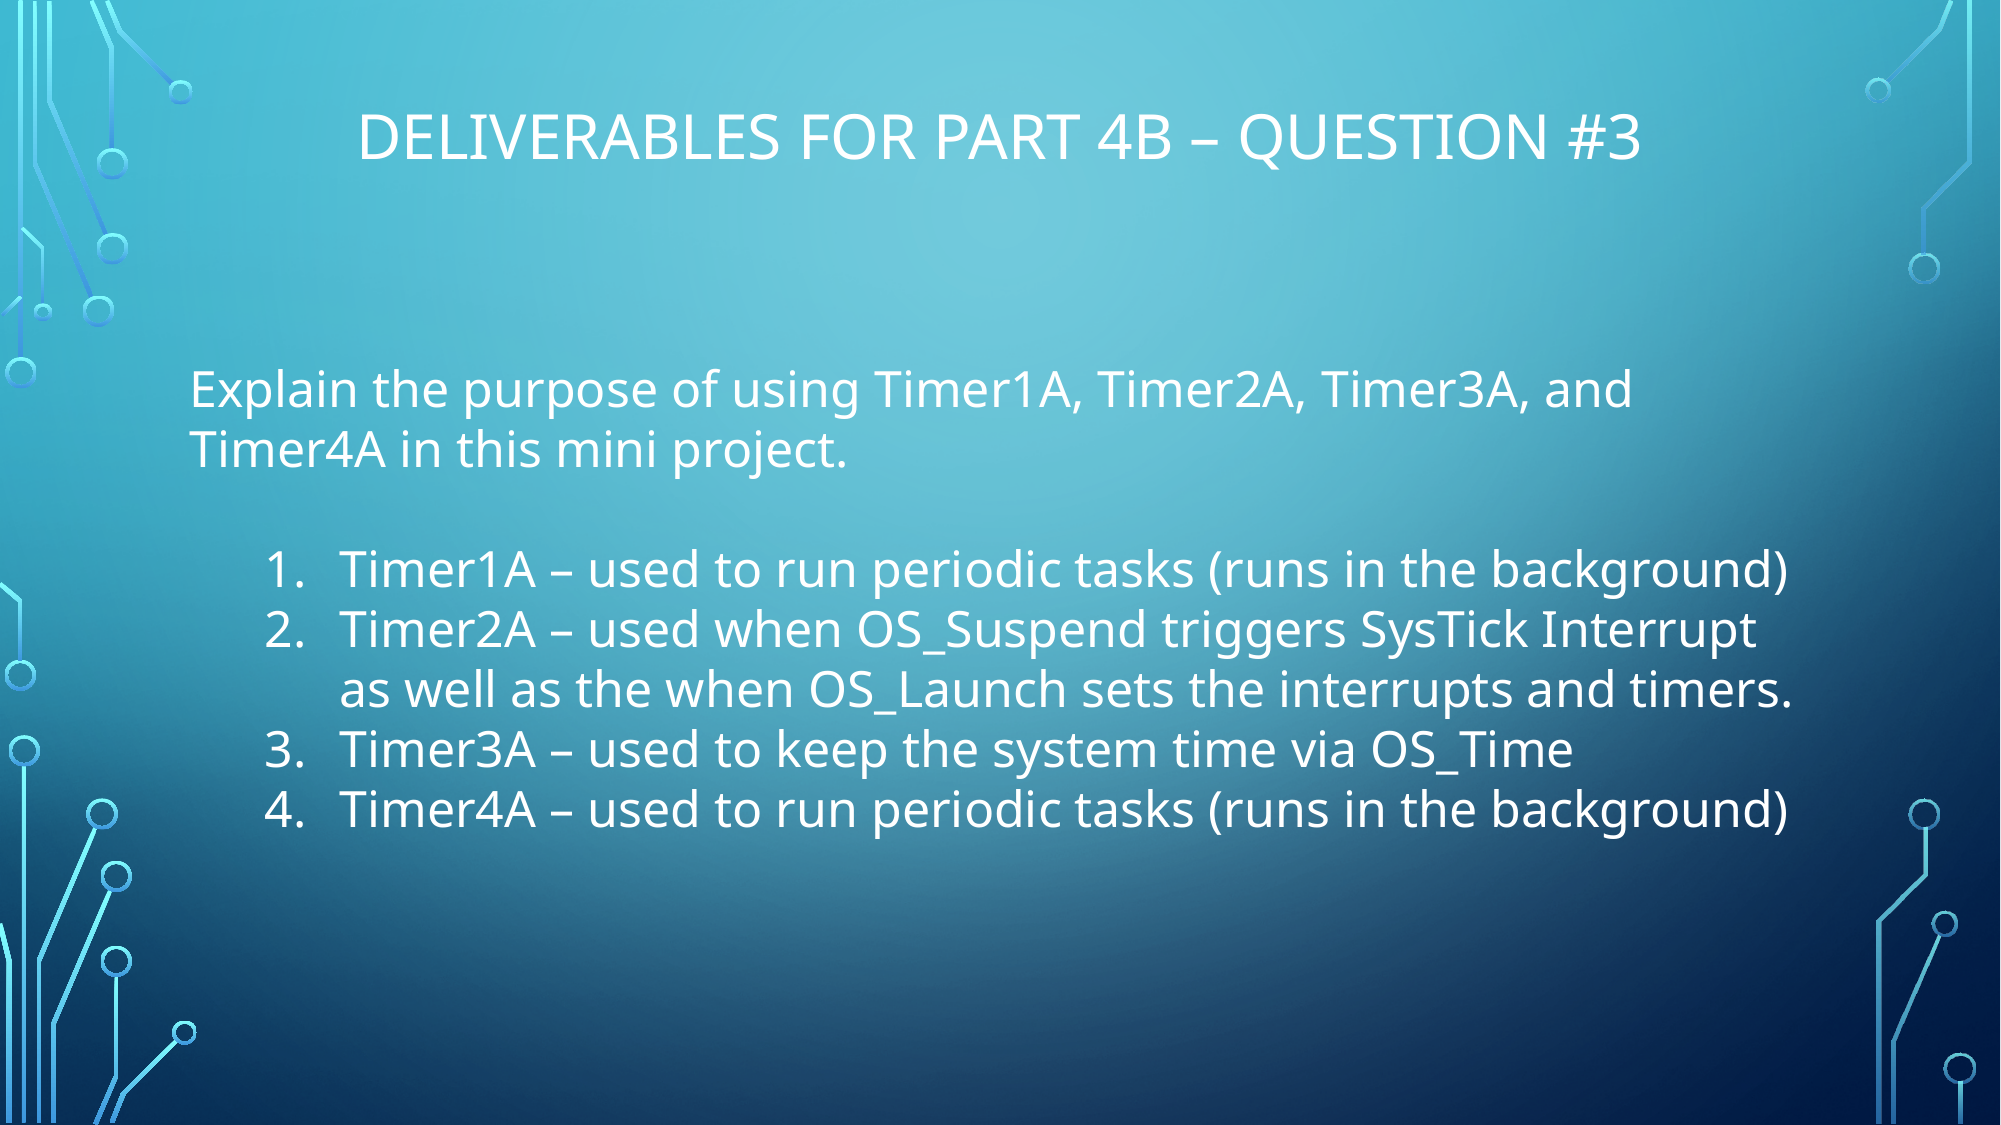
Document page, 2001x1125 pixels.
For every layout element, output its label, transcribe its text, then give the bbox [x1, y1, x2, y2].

title Deliverables for part 4B – Question #3 [311, 91, 1689, 187]
text_box Explain the purpose of using Timer1A, Timer2A, Timer3A, and Timer4A in this mini project. Timer1A – used to run periodic tasks (runs in the background) Timer2A – used when OS_Suspend triggers SysTick Interrupt as well as the when OS_Launch sets the interrupts and timers. Timer3A – used to keep the system time via OS_Time Timer4A – used to run periodic tasks (runs in the background) [174, 349, 1825, 845]
